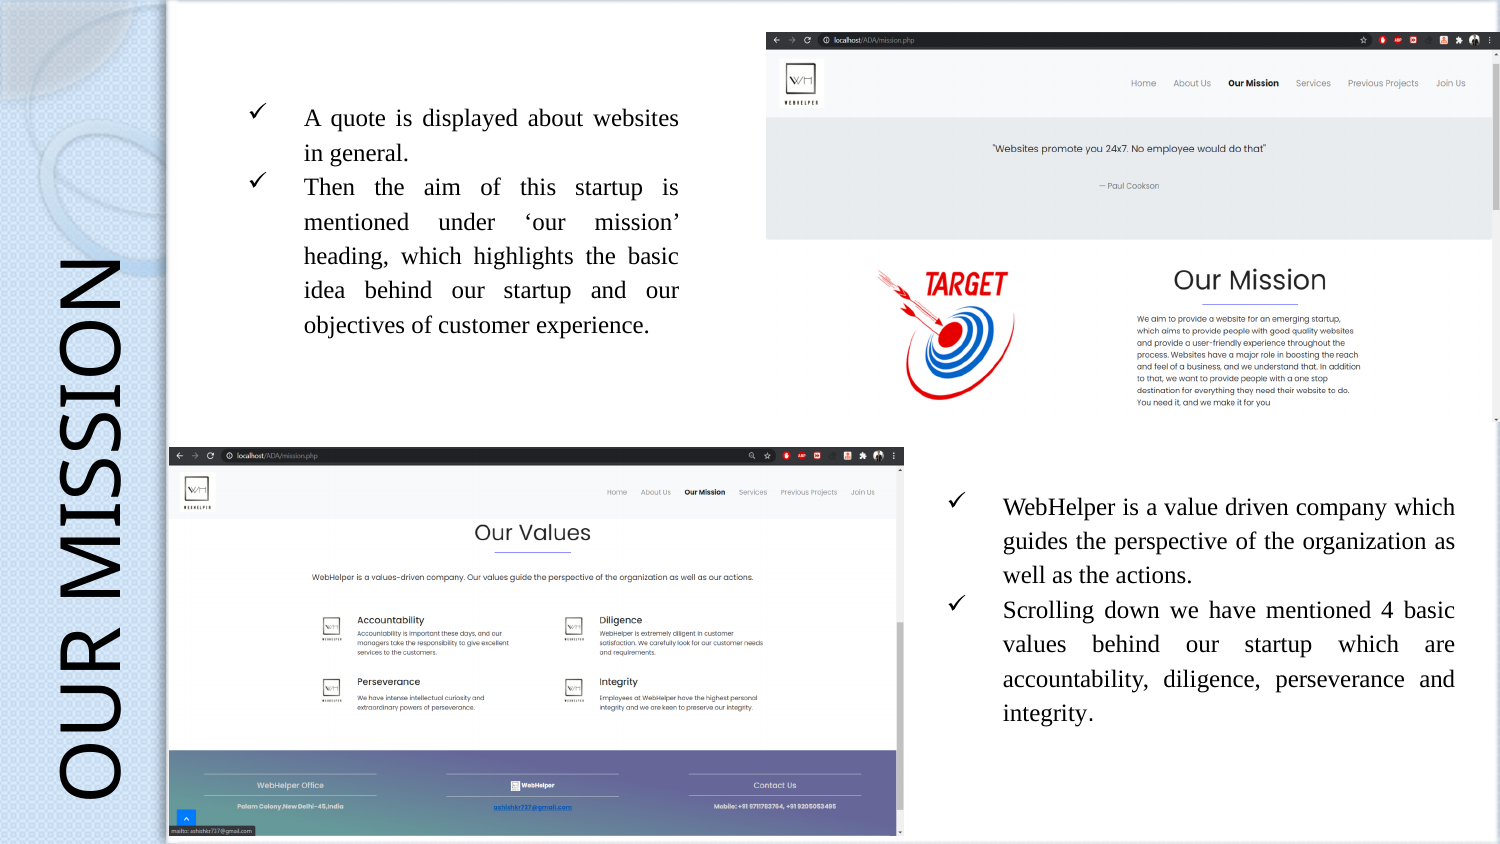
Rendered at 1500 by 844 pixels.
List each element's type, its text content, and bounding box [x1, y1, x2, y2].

text_box WebHelper is a value driven company which guides the perspective of the organization as well as the actions. Scrolling down we have mentioned 4 basic values behind our startup which are accountability, diligence, perseverance and integrity. [931, 478, 1471, 764]
picture [169, 447, 904, 836]
text_box A quote is displayed about websites in general. Then the aim of this startup is mentioned under ‘our mission’ heading, which highlights the basic idea behind our startup and our objectives of customer experience. [232, 89, 695, 398]
text_box OUR MISSION [29, 178, 161, 820]
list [769, 35, 1499, 420]
